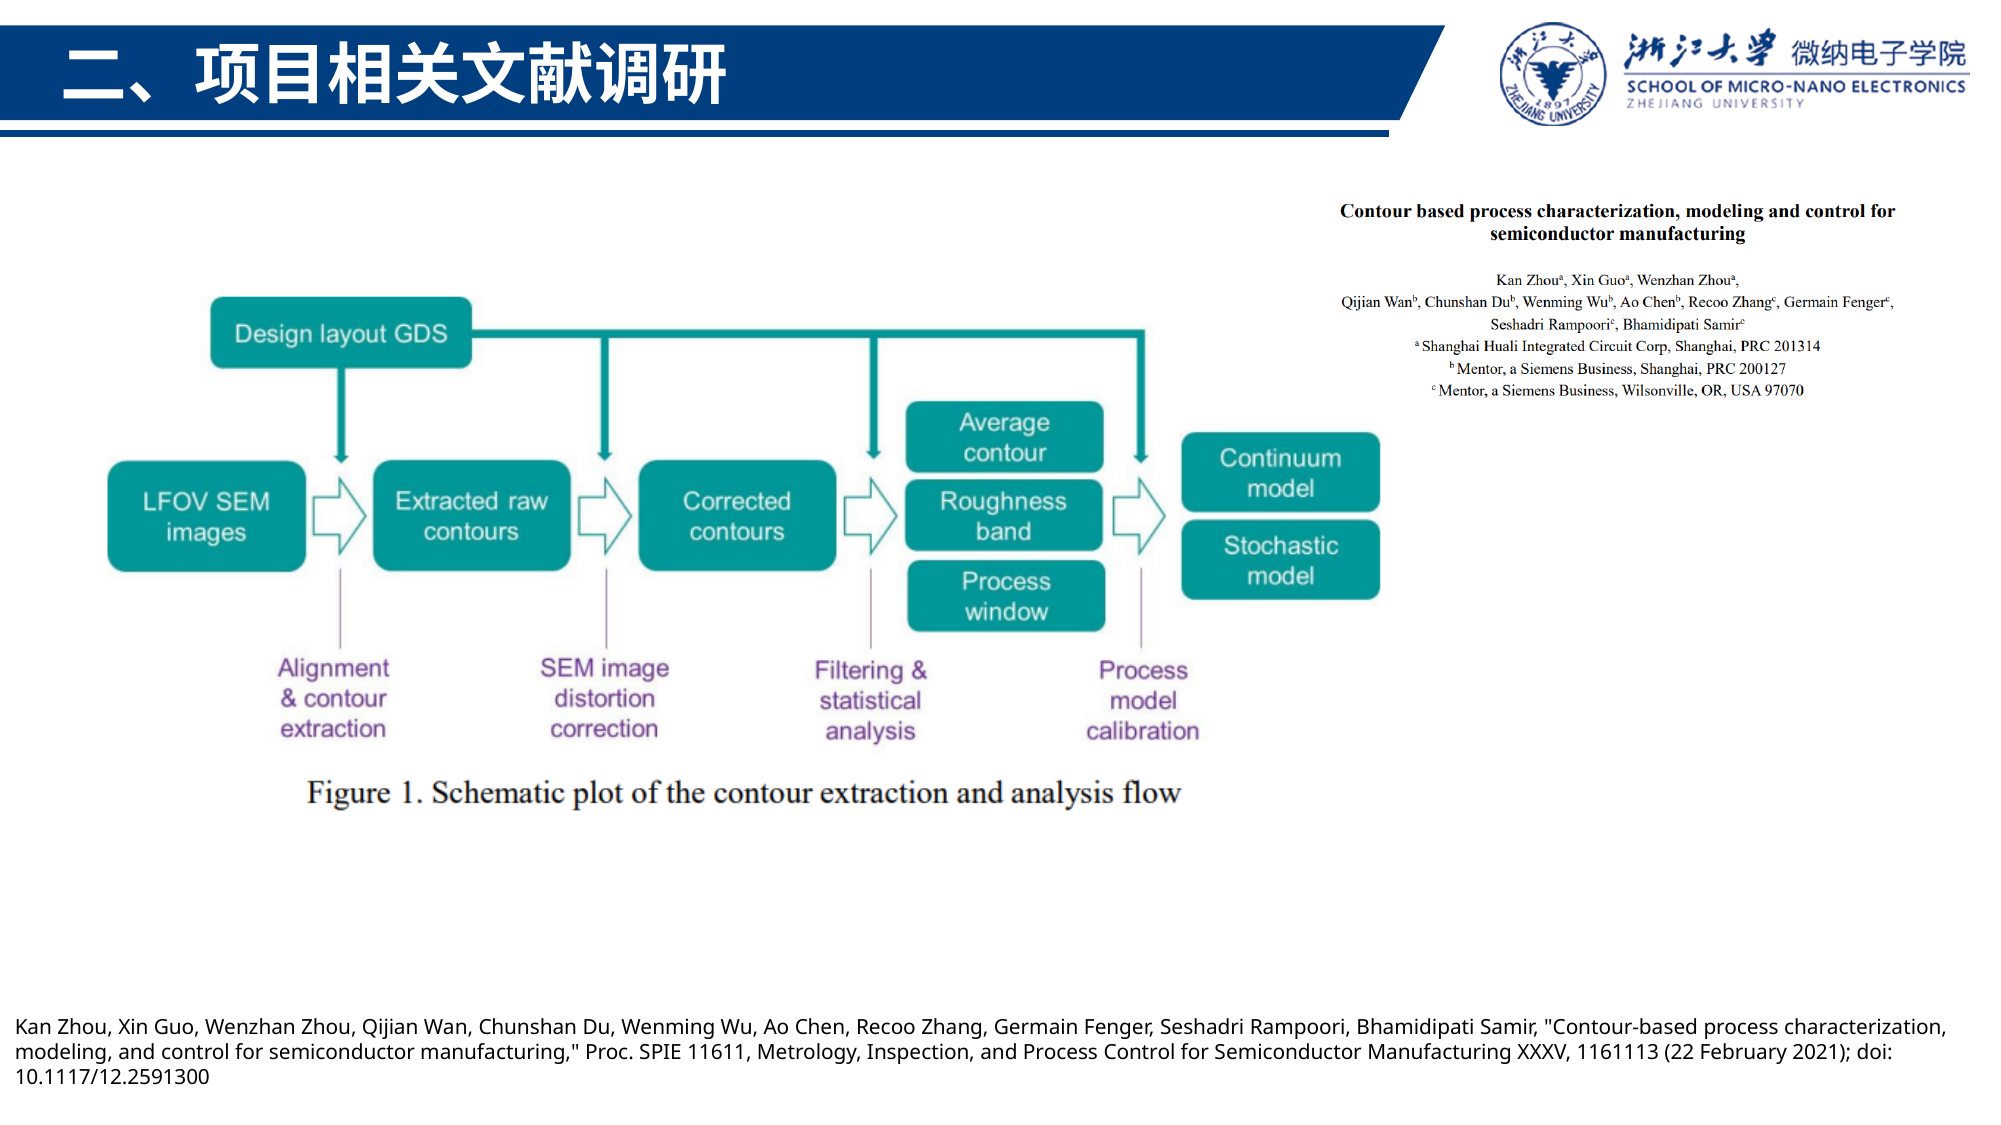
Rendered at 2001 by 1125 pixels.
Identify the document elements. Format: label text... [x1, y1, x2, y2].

picture [1500, 22, 1970, 126]
text_box Kan Zhou, Xin Guo, Wenzhan Zhou, Qijian Wan, Chunshan Du, Wenming Wu, Ao Chen, Recoo Zhang, Germain Fenger, Seshadri Rampoori, Bhamidipati Samir, "Contour-based process characterization, modeling, and control for semiconductor manufacturing," Proc. SPIE 11611, Metrology, Inspection, and Process Control for Semiconductor Manufacturing XXXV, 1161113 (22 February 2021); doi: 10.1117/12.2591300 [0, 1006, 2000, 1096]
text_box 二、项目相关文献调研 [49, 26, 758, 118]
text_box [0, 25, 1445, 120]
picture [49, 183, 1959, 840]
